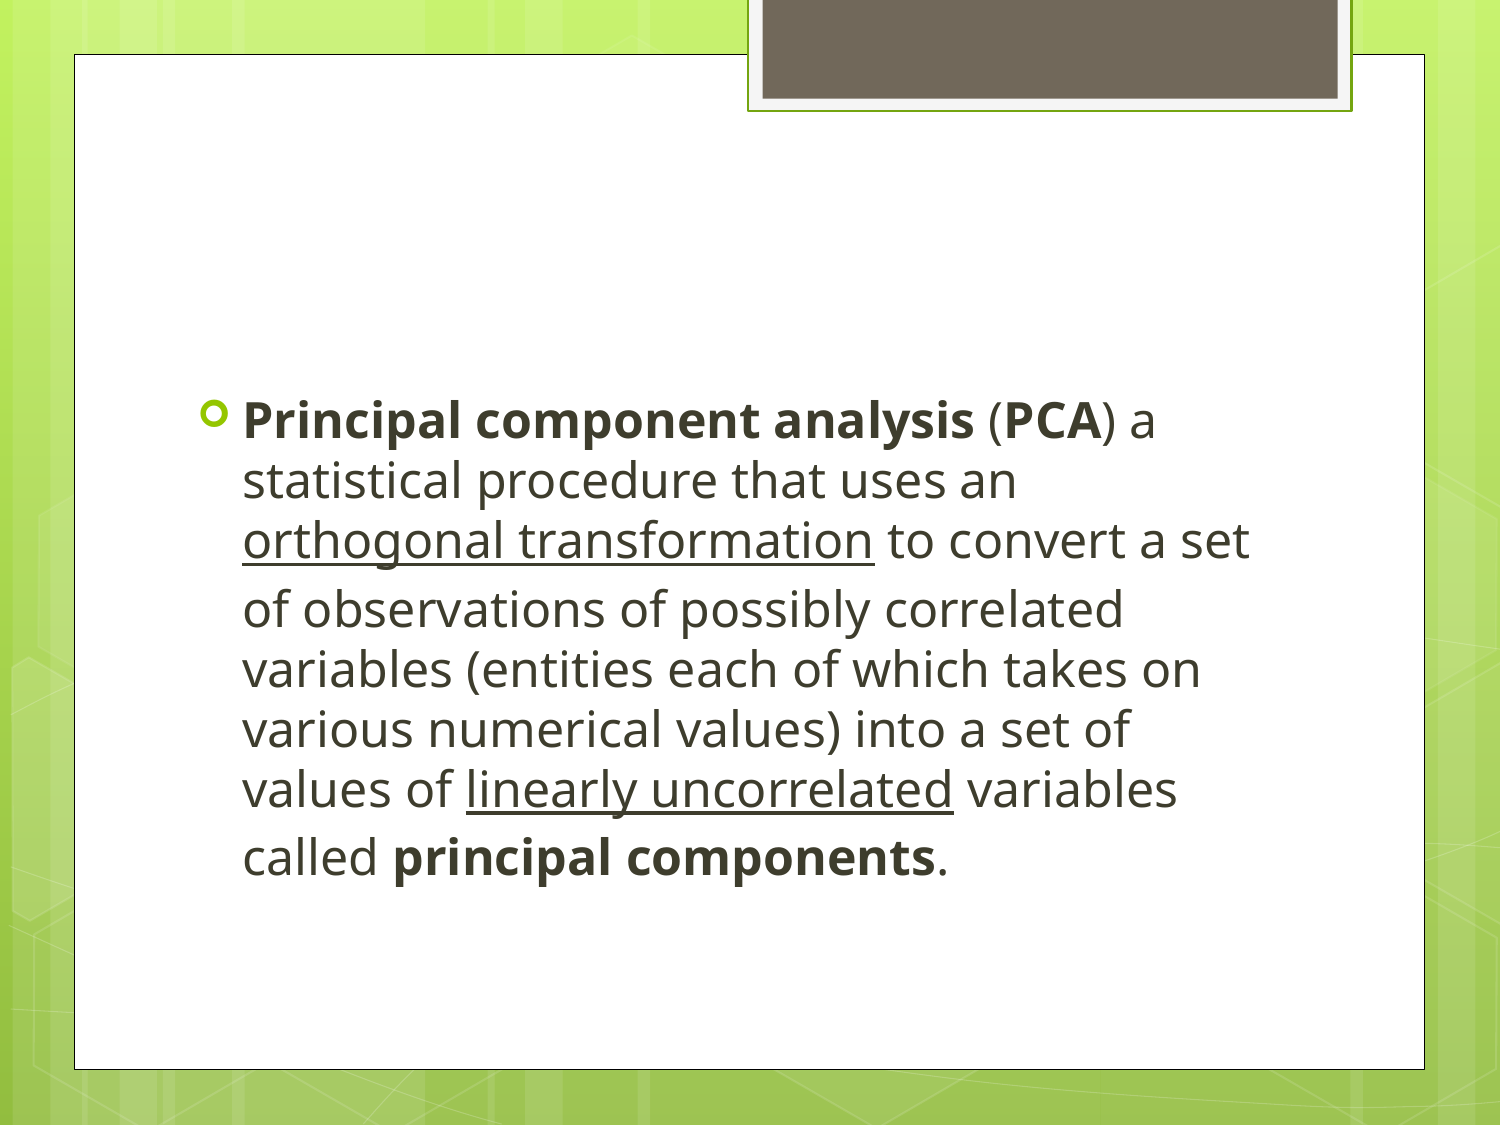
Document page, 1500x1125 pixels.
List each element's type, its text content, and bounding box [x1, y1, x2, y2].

list Principal component analysis (PCA) a statistical procedure that uses an orthogonal transformation to convert a set of observations of possibly correlated variables (entities each of which takes on various numerical values) into a set of values of linearly uncorrelated variables called principal components. [171, 381, 1283, 957]
